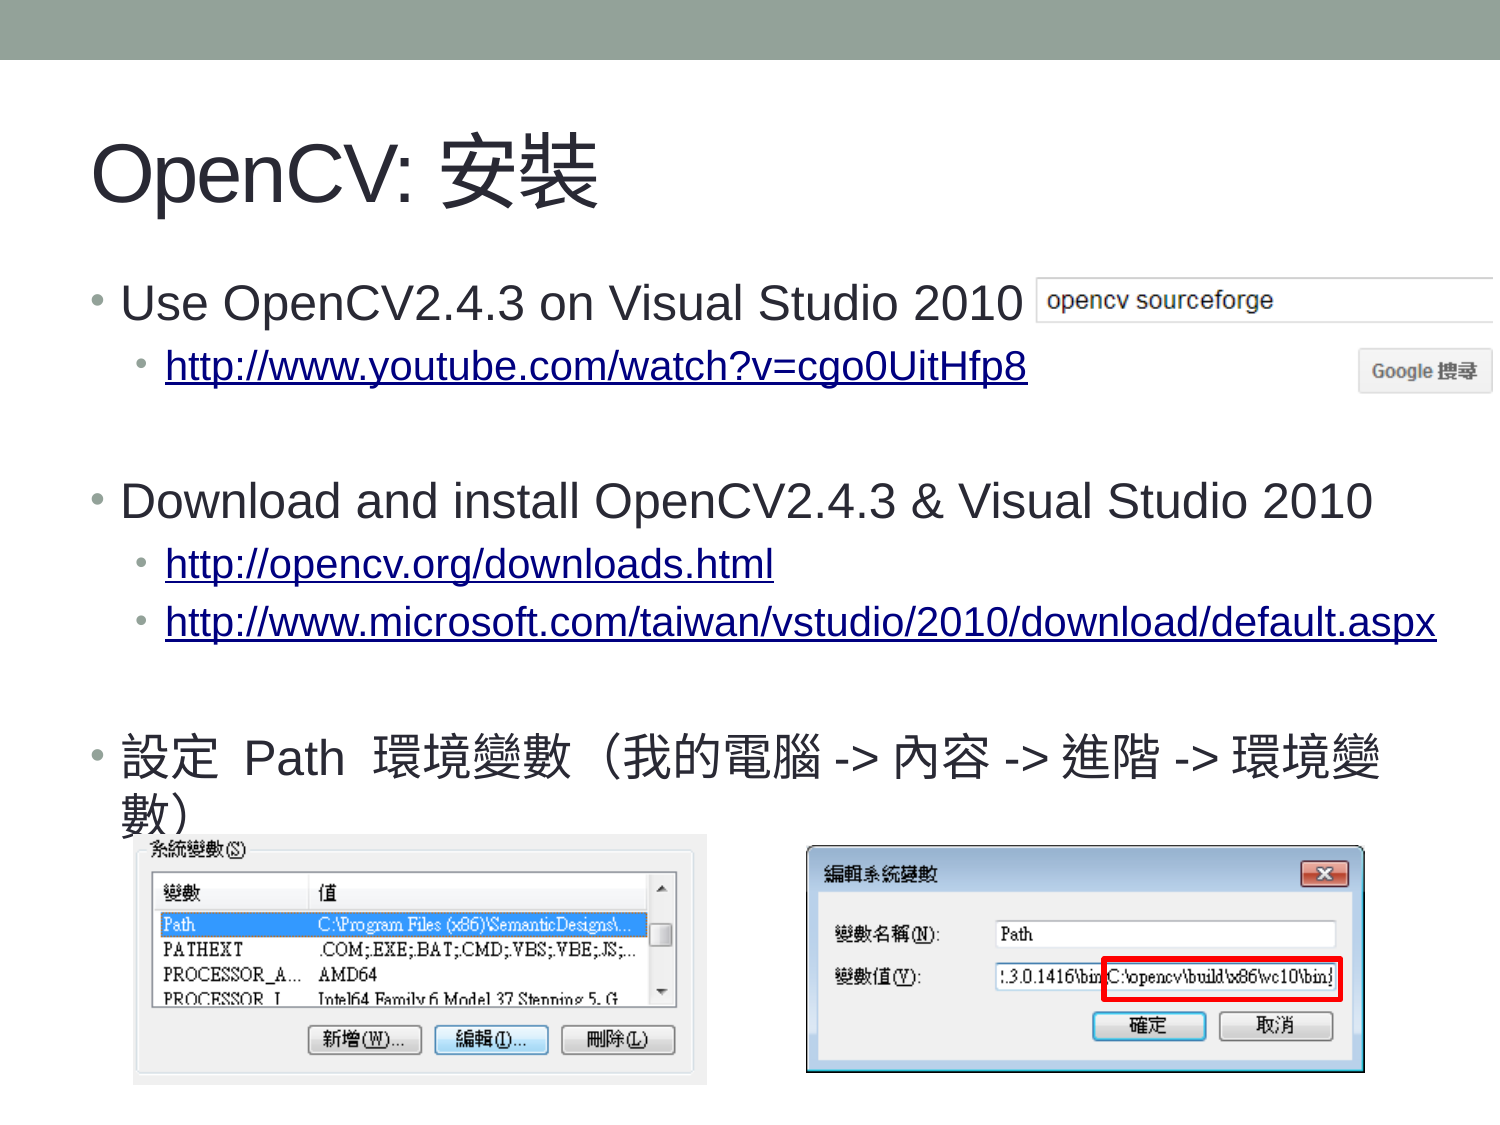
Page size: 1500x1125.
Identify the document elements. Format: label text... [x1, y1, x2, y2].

list Use OpenCV2.4.3 on Visual Studio 2010 http://www.youtube.com/watch?v=cgo0UitHfp8 Download and install OpenCV2.4.3 & Visual Studio 2010 http://opencv.org/downloads.html http://www.microsoft.com/taiwan/vstudio/2010/download/default.aspx 設定 Path 環境變數（我的電腦->內容->進階->環境變數） [75, 262, 1471, 1063]
picture [132, 833, 707, 1085]
picture [1033, 276, 1494, 398]
title OpenCV:安裝 [75, 87, 1425, 250]
picture [806, 845, 1365, 1073]
